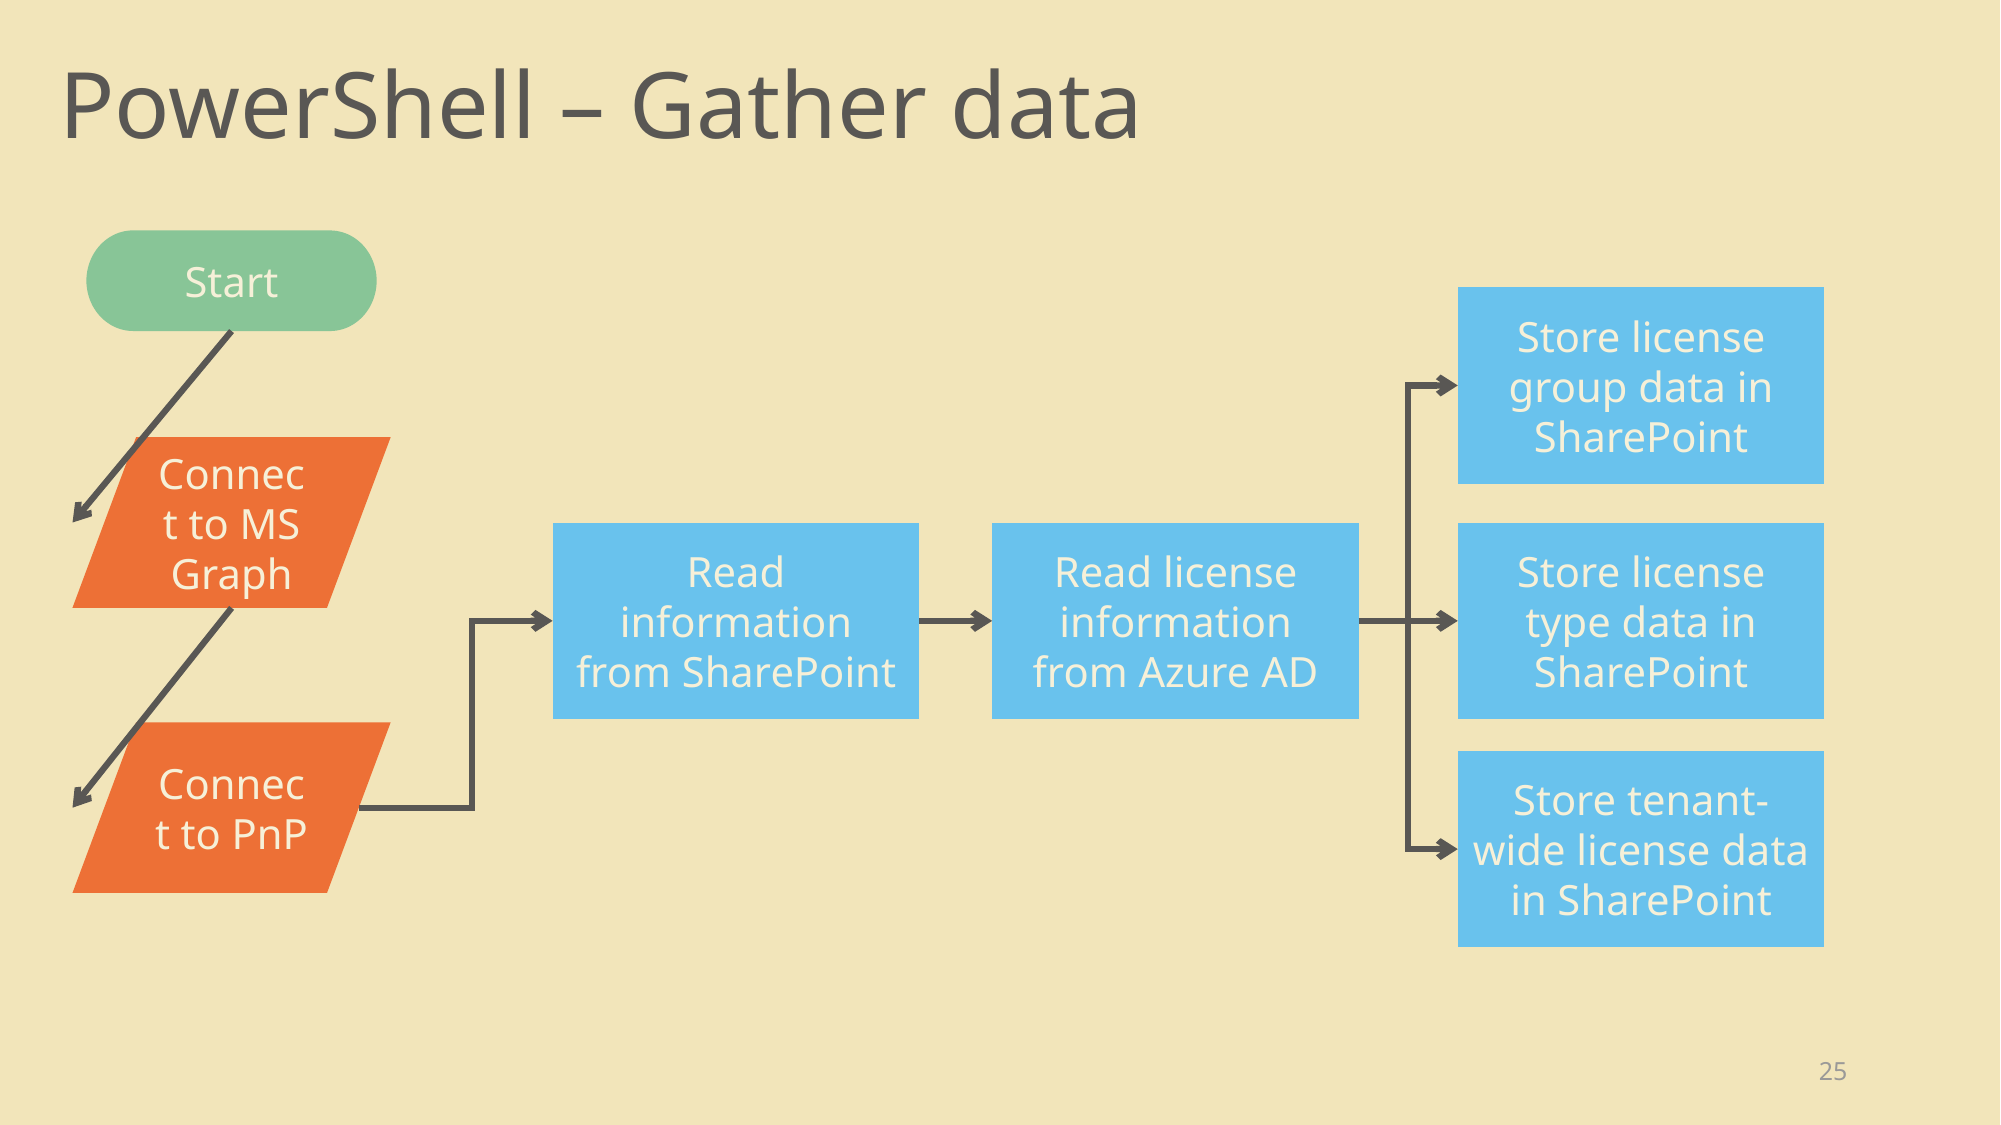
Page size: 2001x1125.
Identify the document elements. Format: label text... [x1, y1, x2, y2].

text_box Connect to PnP [70, 721, 359, 895]
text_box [358, 620, 553, 808]
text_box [1358, 620, 1458, 850]
text_box Connect to MS Graph [70, 436, 393, 609]
text_box Store tenant-wide license data in SharePoint [1457, 750, 1825, 948]
text_box Store license group data in SharePoint [1457, 286, 1825, 485]
text_box Read license information from Azure AD [991, 521, 1358, 720]
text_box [1358, 385, 1458, 620]
slide_number 25 [1412, 1042, 1863, 1103]
text_box Read information from SharePoint [552, 521, 920, 720]
text_box Store license type data in SharePoint [1458, 521, 1825, 720]
title PowerShell – Gather data [44, 0, 1770, 218]
text_box Start [85, 229, 378, 333]
